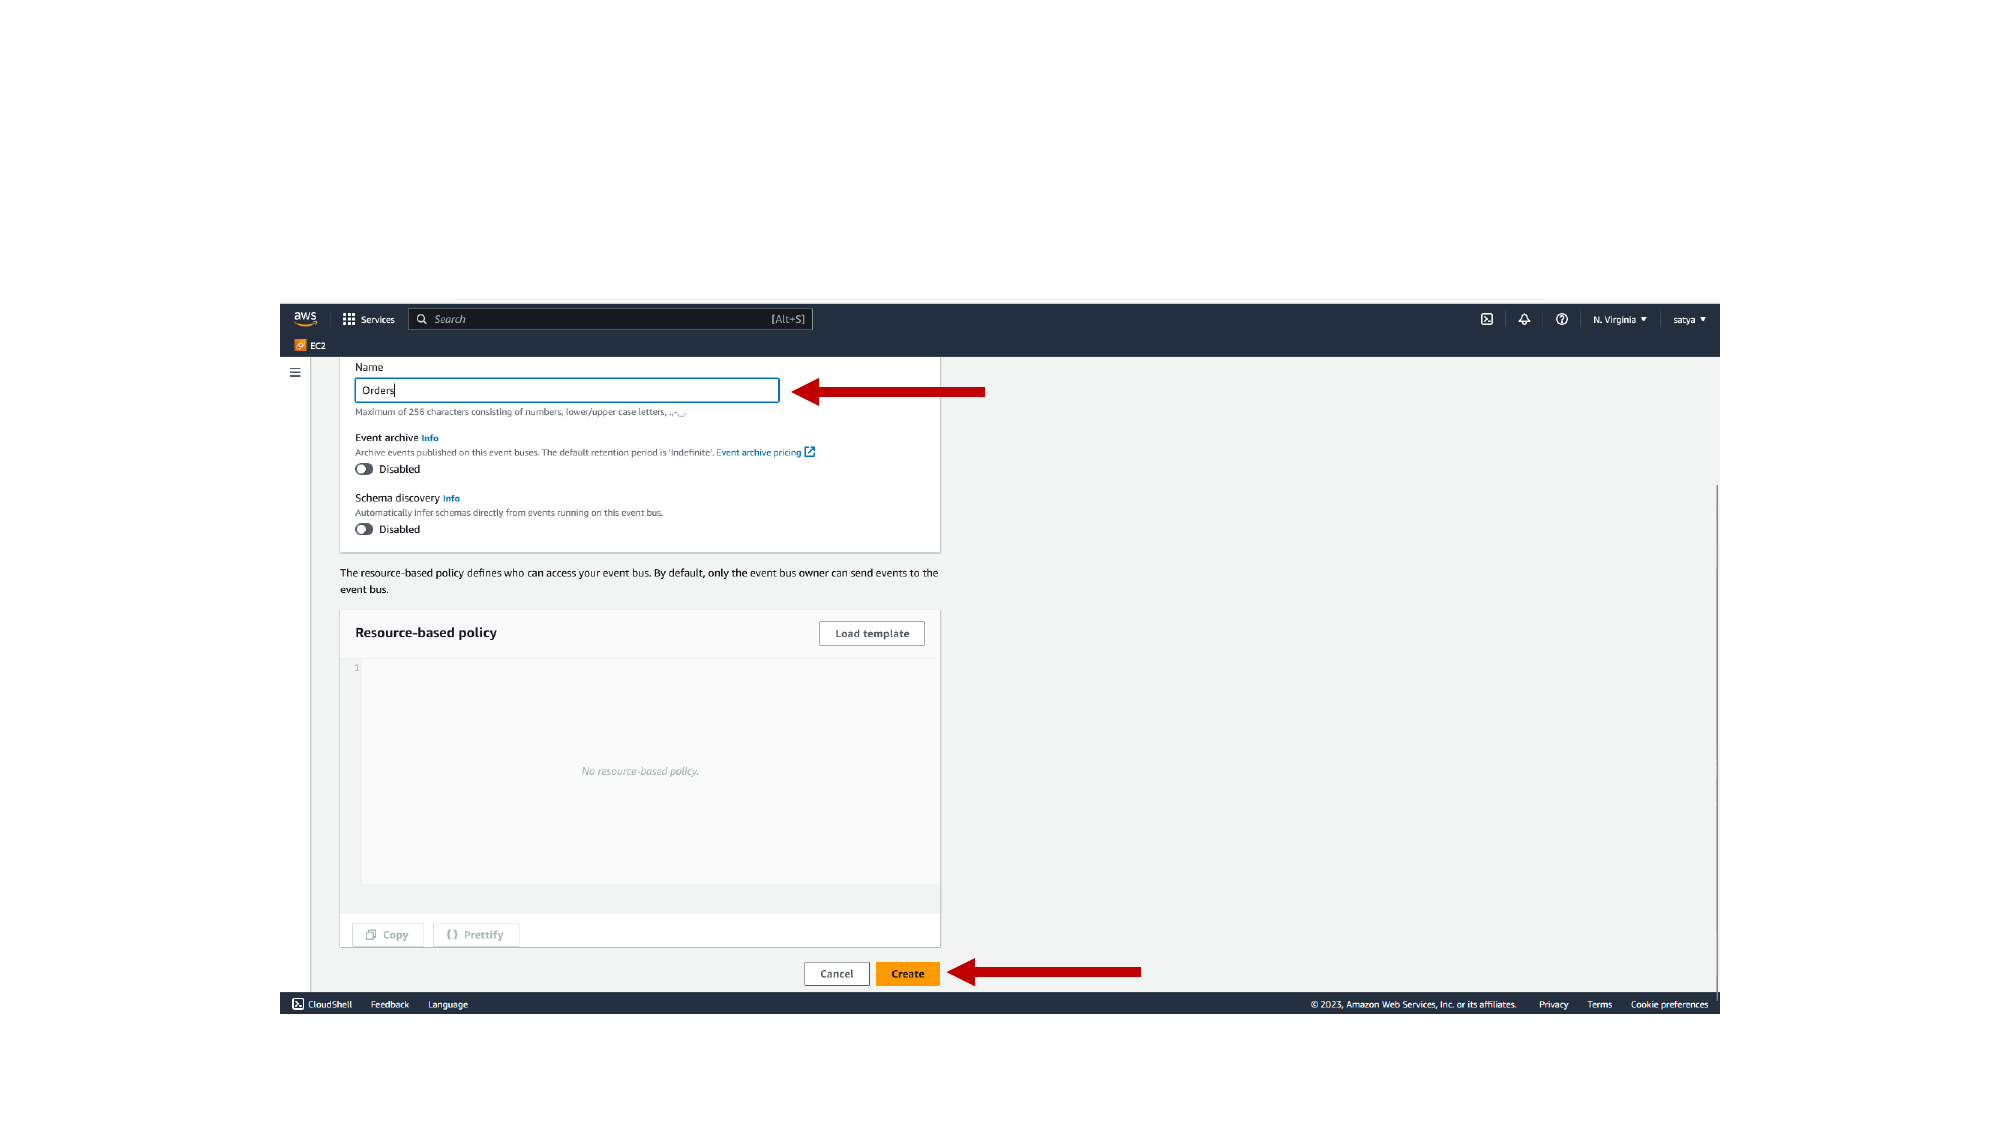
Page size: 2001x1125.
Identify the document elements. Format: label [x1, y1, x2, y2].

list [280, 299, 1720, 1014]
